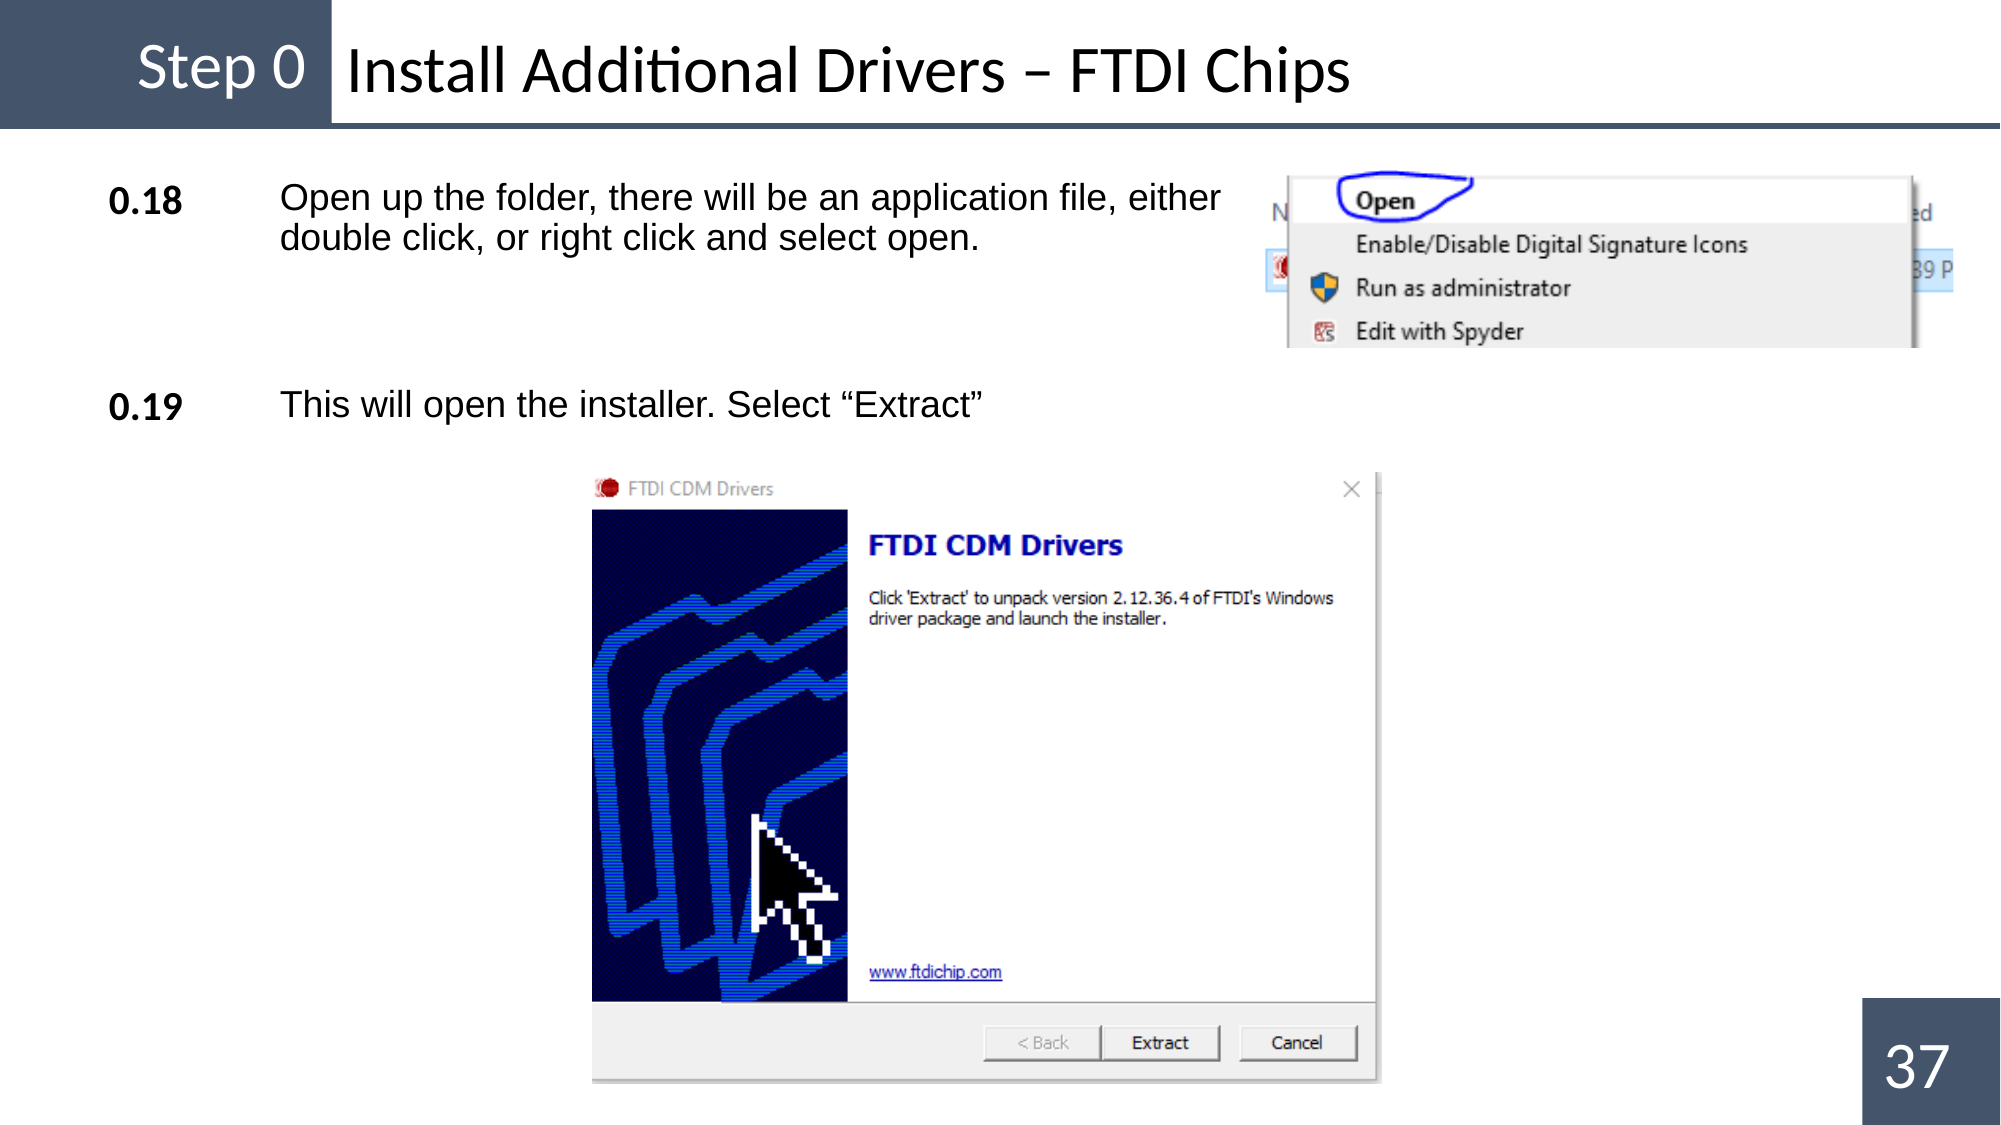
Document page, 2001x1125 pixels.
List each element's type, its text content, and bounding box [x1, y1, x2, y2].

text_box Step 0 [122, 15, 322, 110]
list This will open the installer. Select “Extract” [264, 377, 1338, 688]
picture [592, 472, 1382, 1084]
list 0.18 [93, 171, 222, 232]
list Install Additional Drivers – FTDI Chips [331, 1, 1395, 141]
list Open up the folder, there will be an application file, either double click, or right click and select open. [264, 170, 1262, 324]
picture [1262, 170, 1954, 348]
list 0.19 [93, 377, 222, 438]
